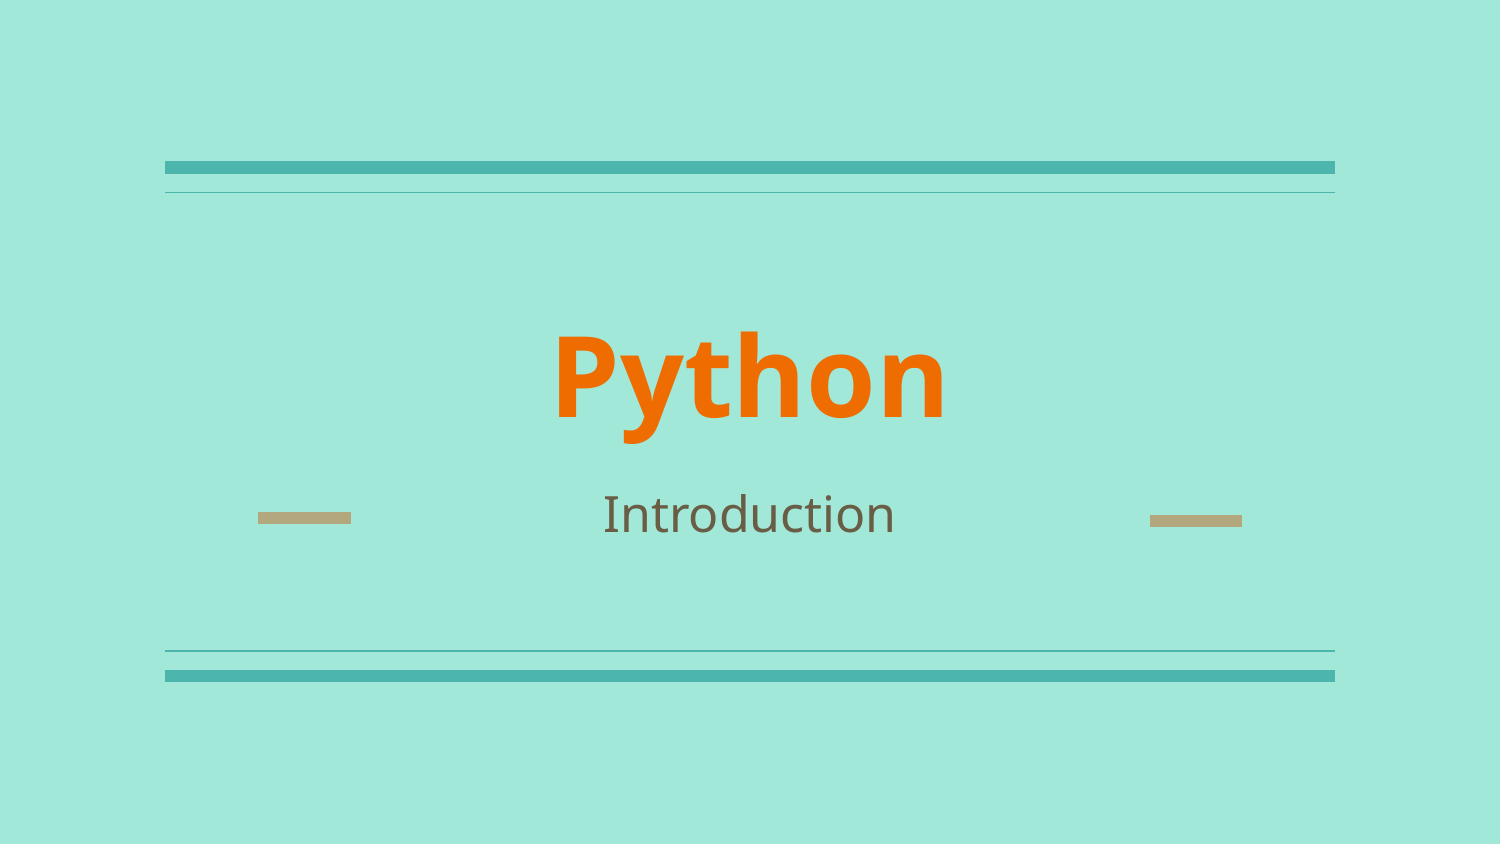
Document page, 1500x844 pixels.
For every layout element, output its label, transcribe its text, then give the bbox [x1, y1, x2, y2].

subtitle Introduction [350, 467, 1150, 598]
title Python [164, 287, 1336, 456]
